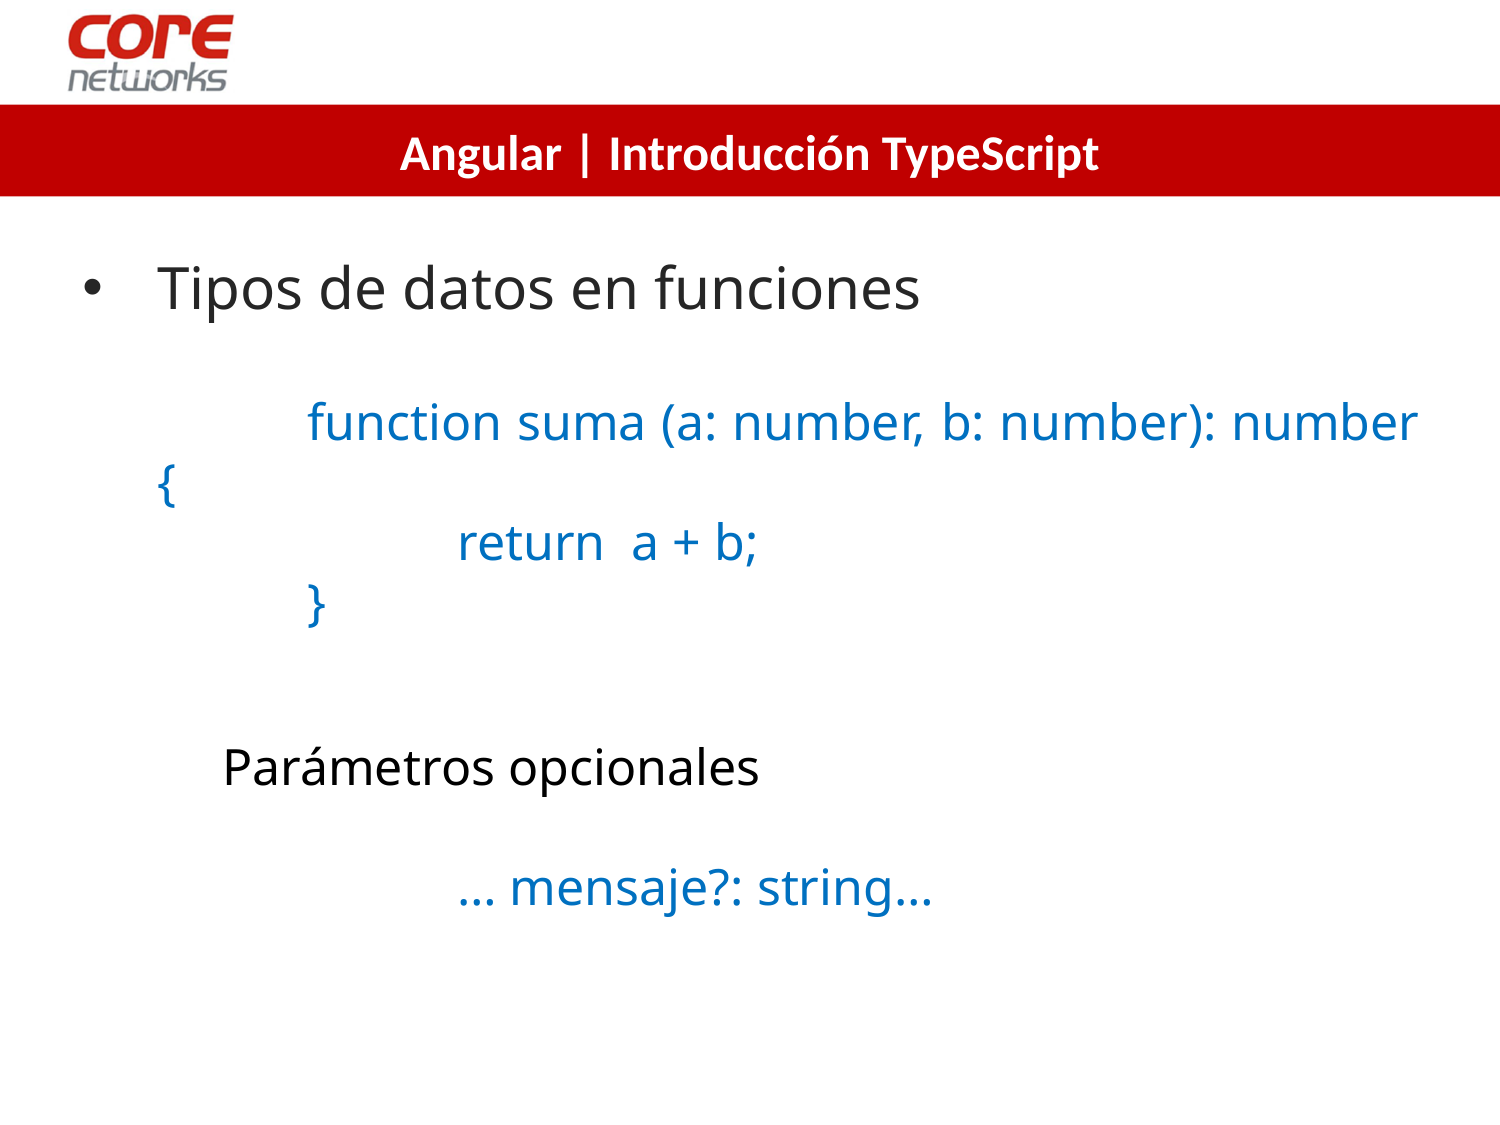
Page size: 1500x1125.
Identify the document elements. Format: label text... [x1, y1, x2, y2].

text_box Tipos de datos en funciones function suma (a: number, b: number): number { return a + b; } Parámetros opcionales … mensaje?: string… [67, 243, 1435, 924]
text_box Angular | Introducción TypeScript [0, 102, 1500, 198]
picture [67, 9, 235, 95]
